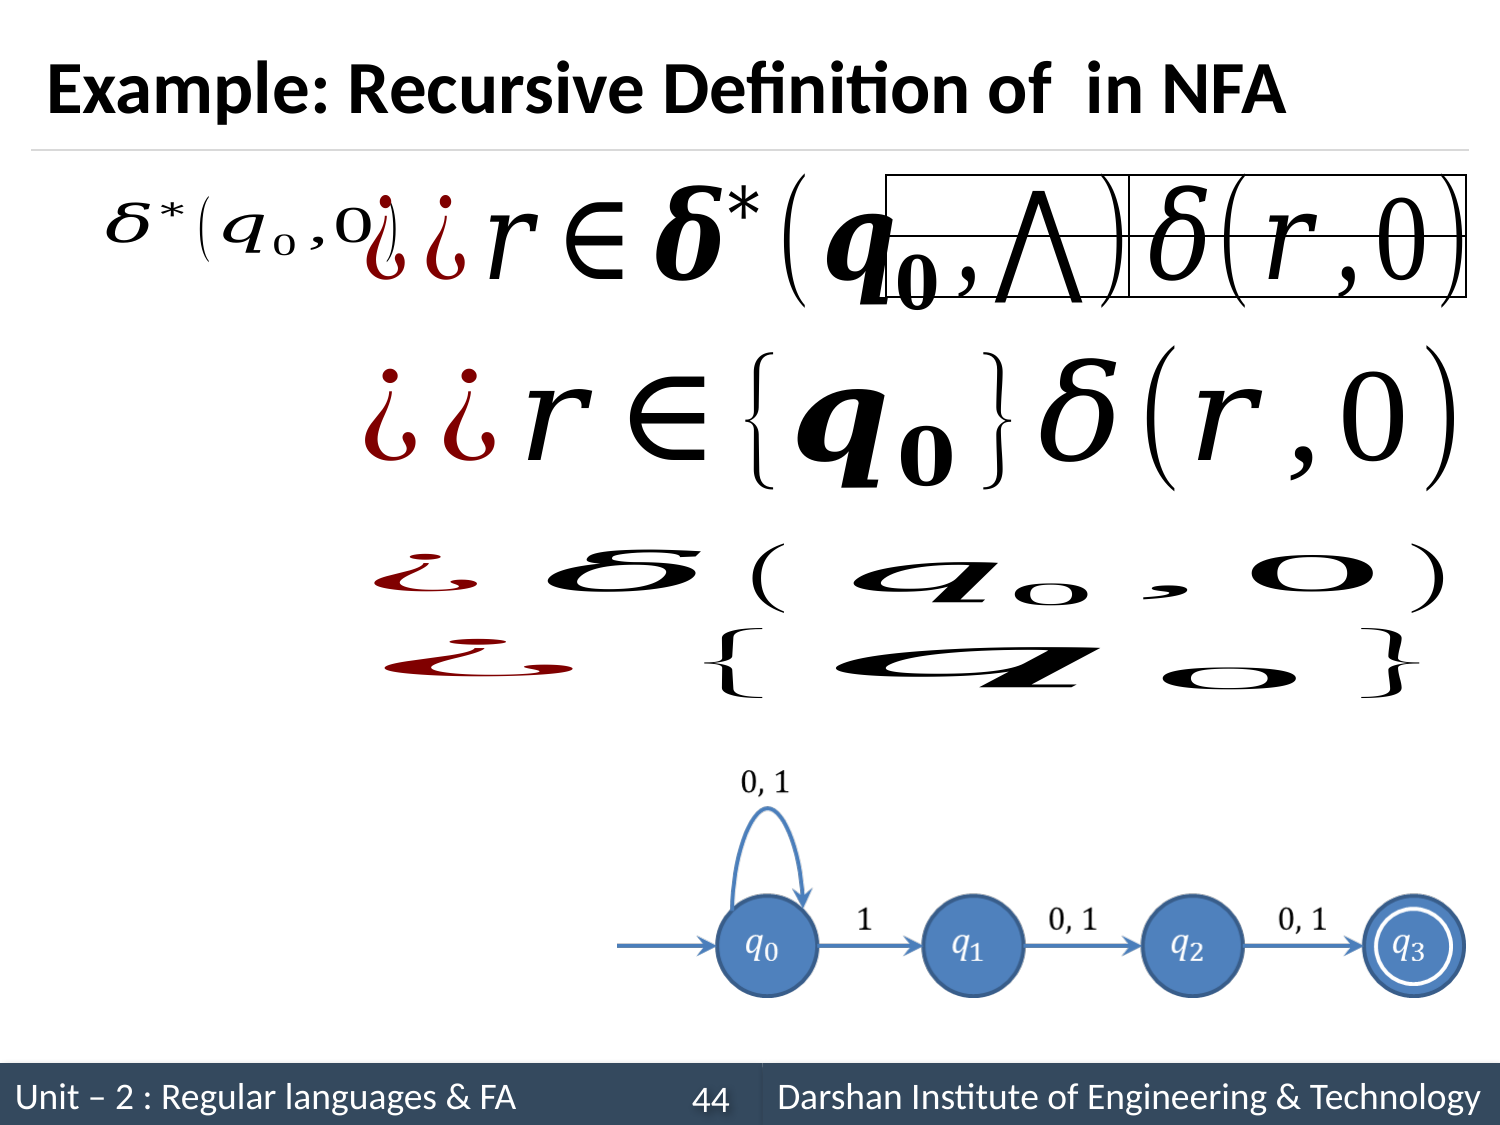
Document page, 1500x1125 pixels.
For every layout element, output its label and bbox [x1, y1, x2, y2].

picture [615, 749, 1467, 999]
